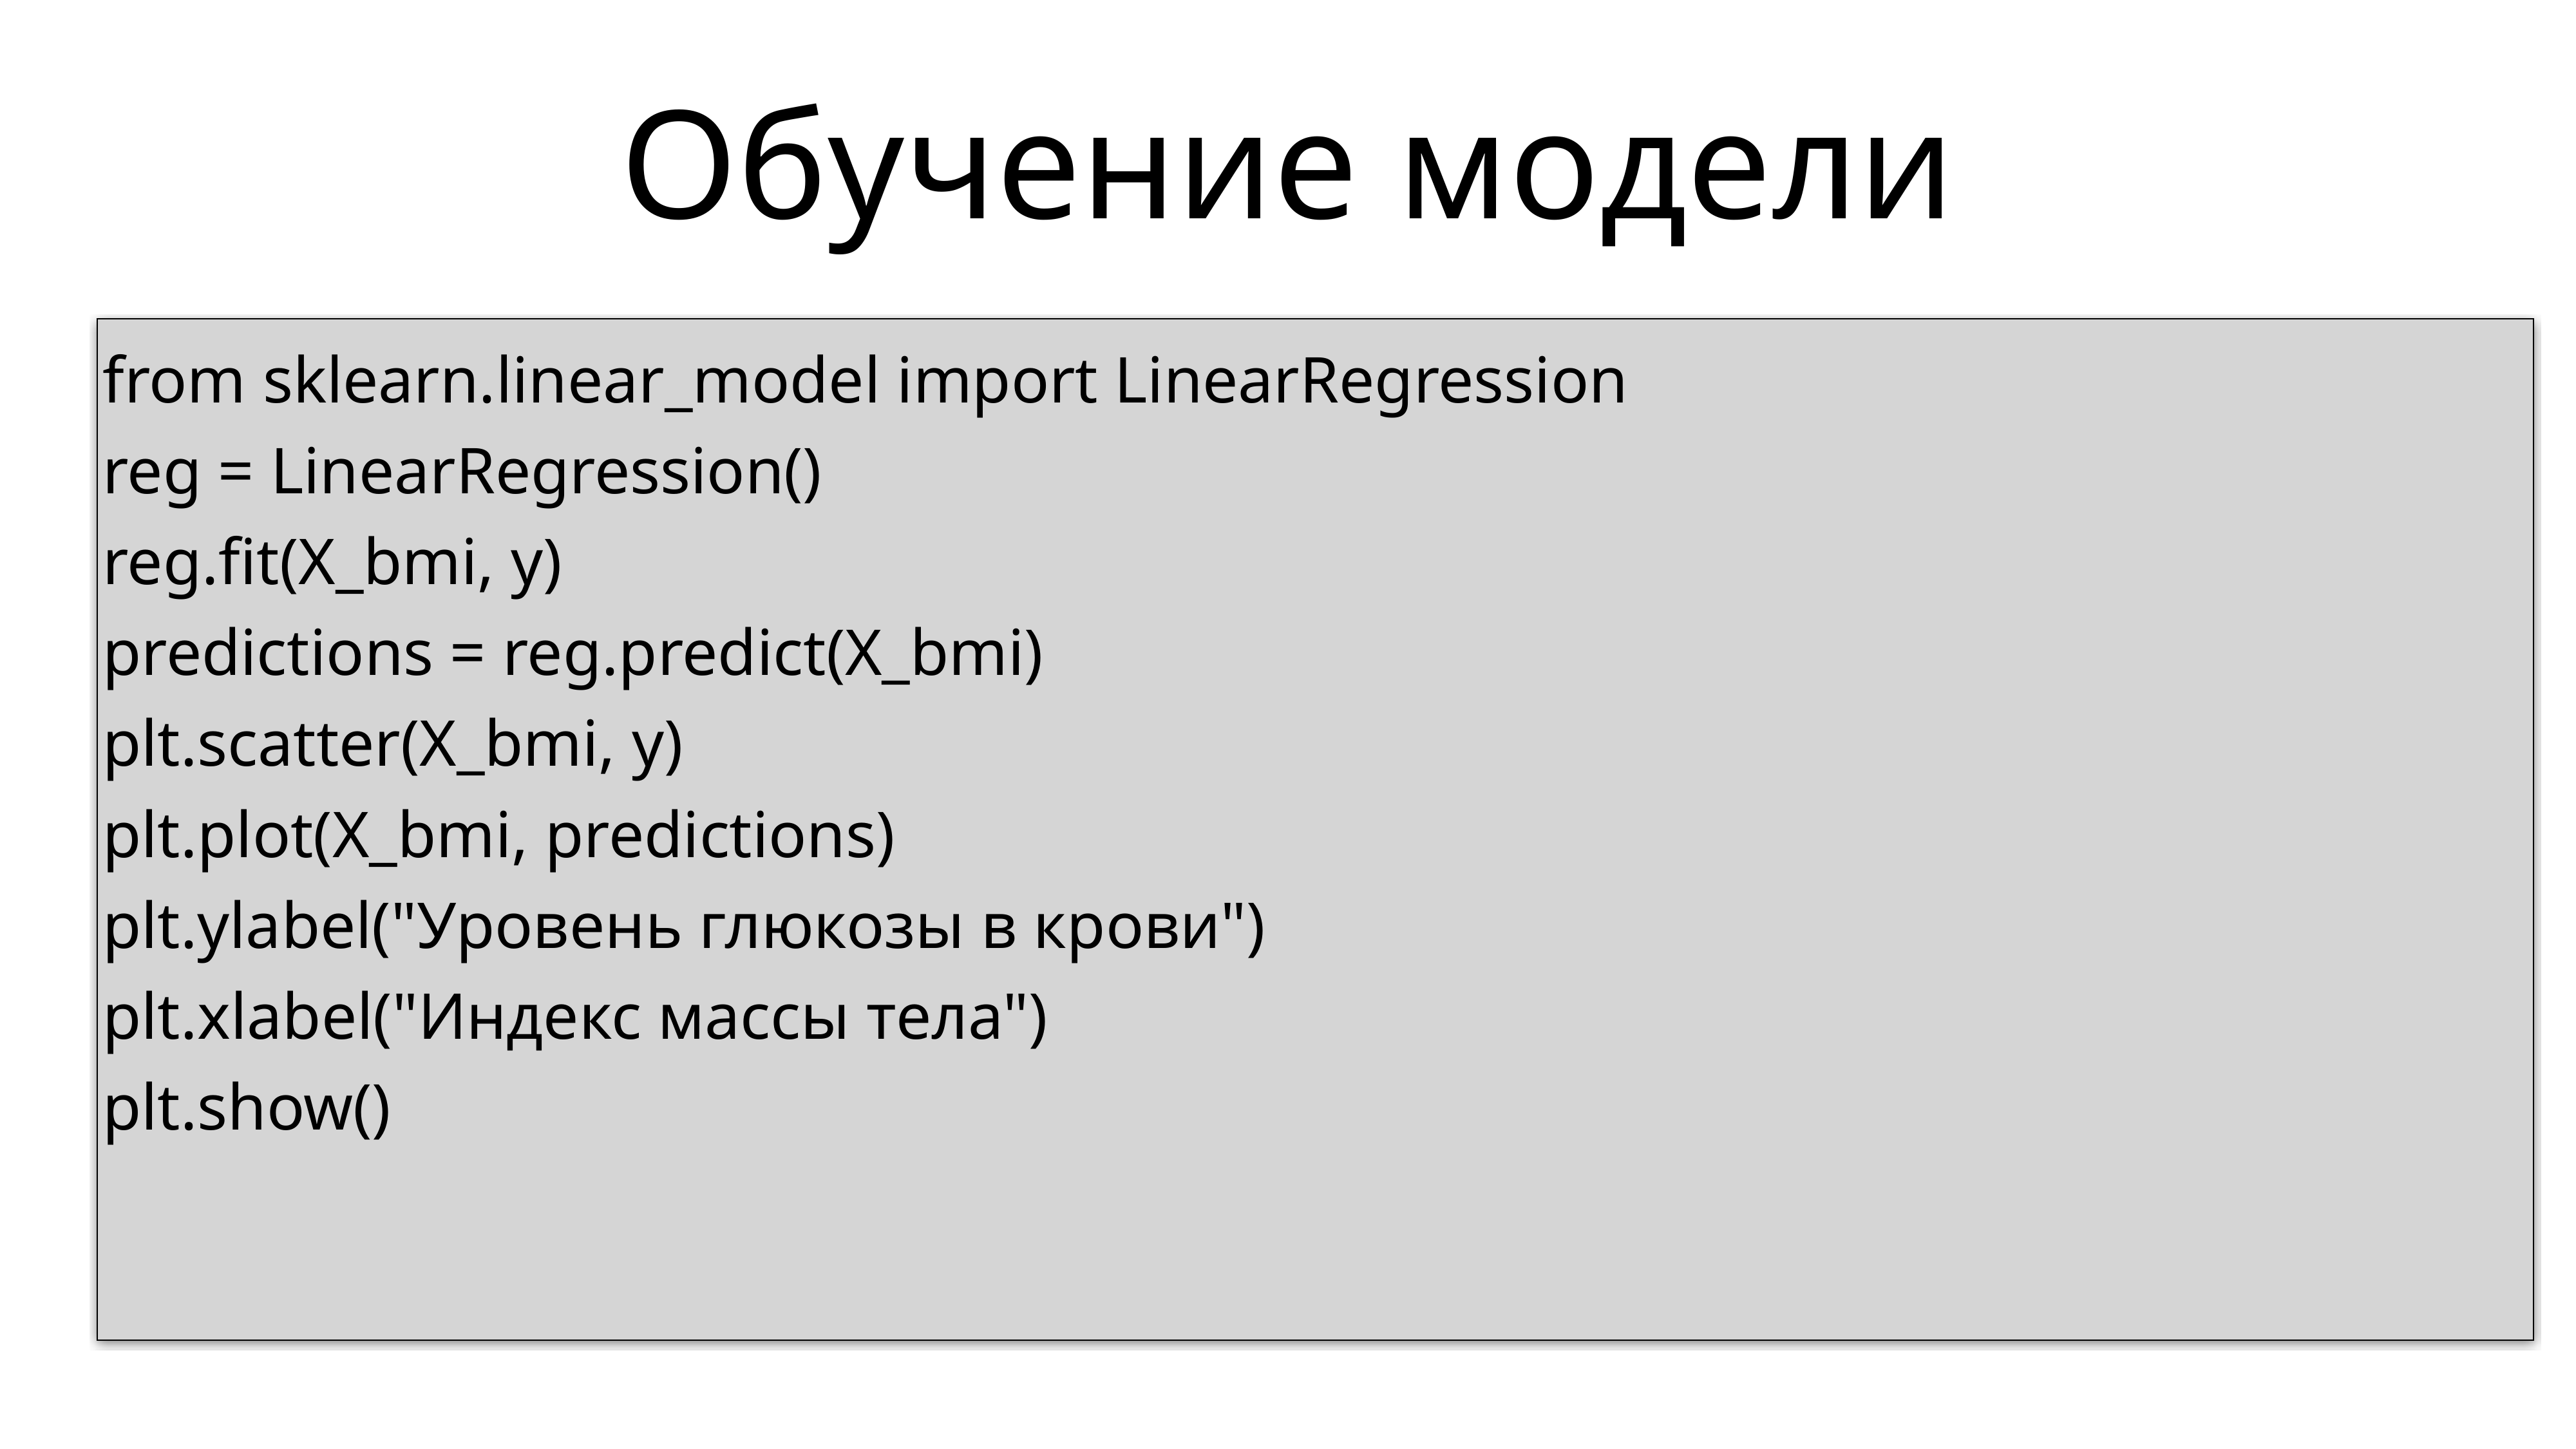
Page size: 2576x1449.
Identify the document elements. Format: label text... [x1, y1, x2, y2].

list from sklearn.linear_model import LinearRegression reg = LinearRegression() reg.fit(X_bmi, y) predictions = reg.predict(X_bmi) plt.scatter(X_bmi, y) plt.plot(X_bmi, predictions) plt.ylabel("Уровень глюкозы в крови") plt.xlabel("Индекс массы тела") plt.show() [97, 318, 2534, 1341]
title Обучение модели [1, 37, 2575, 279]
